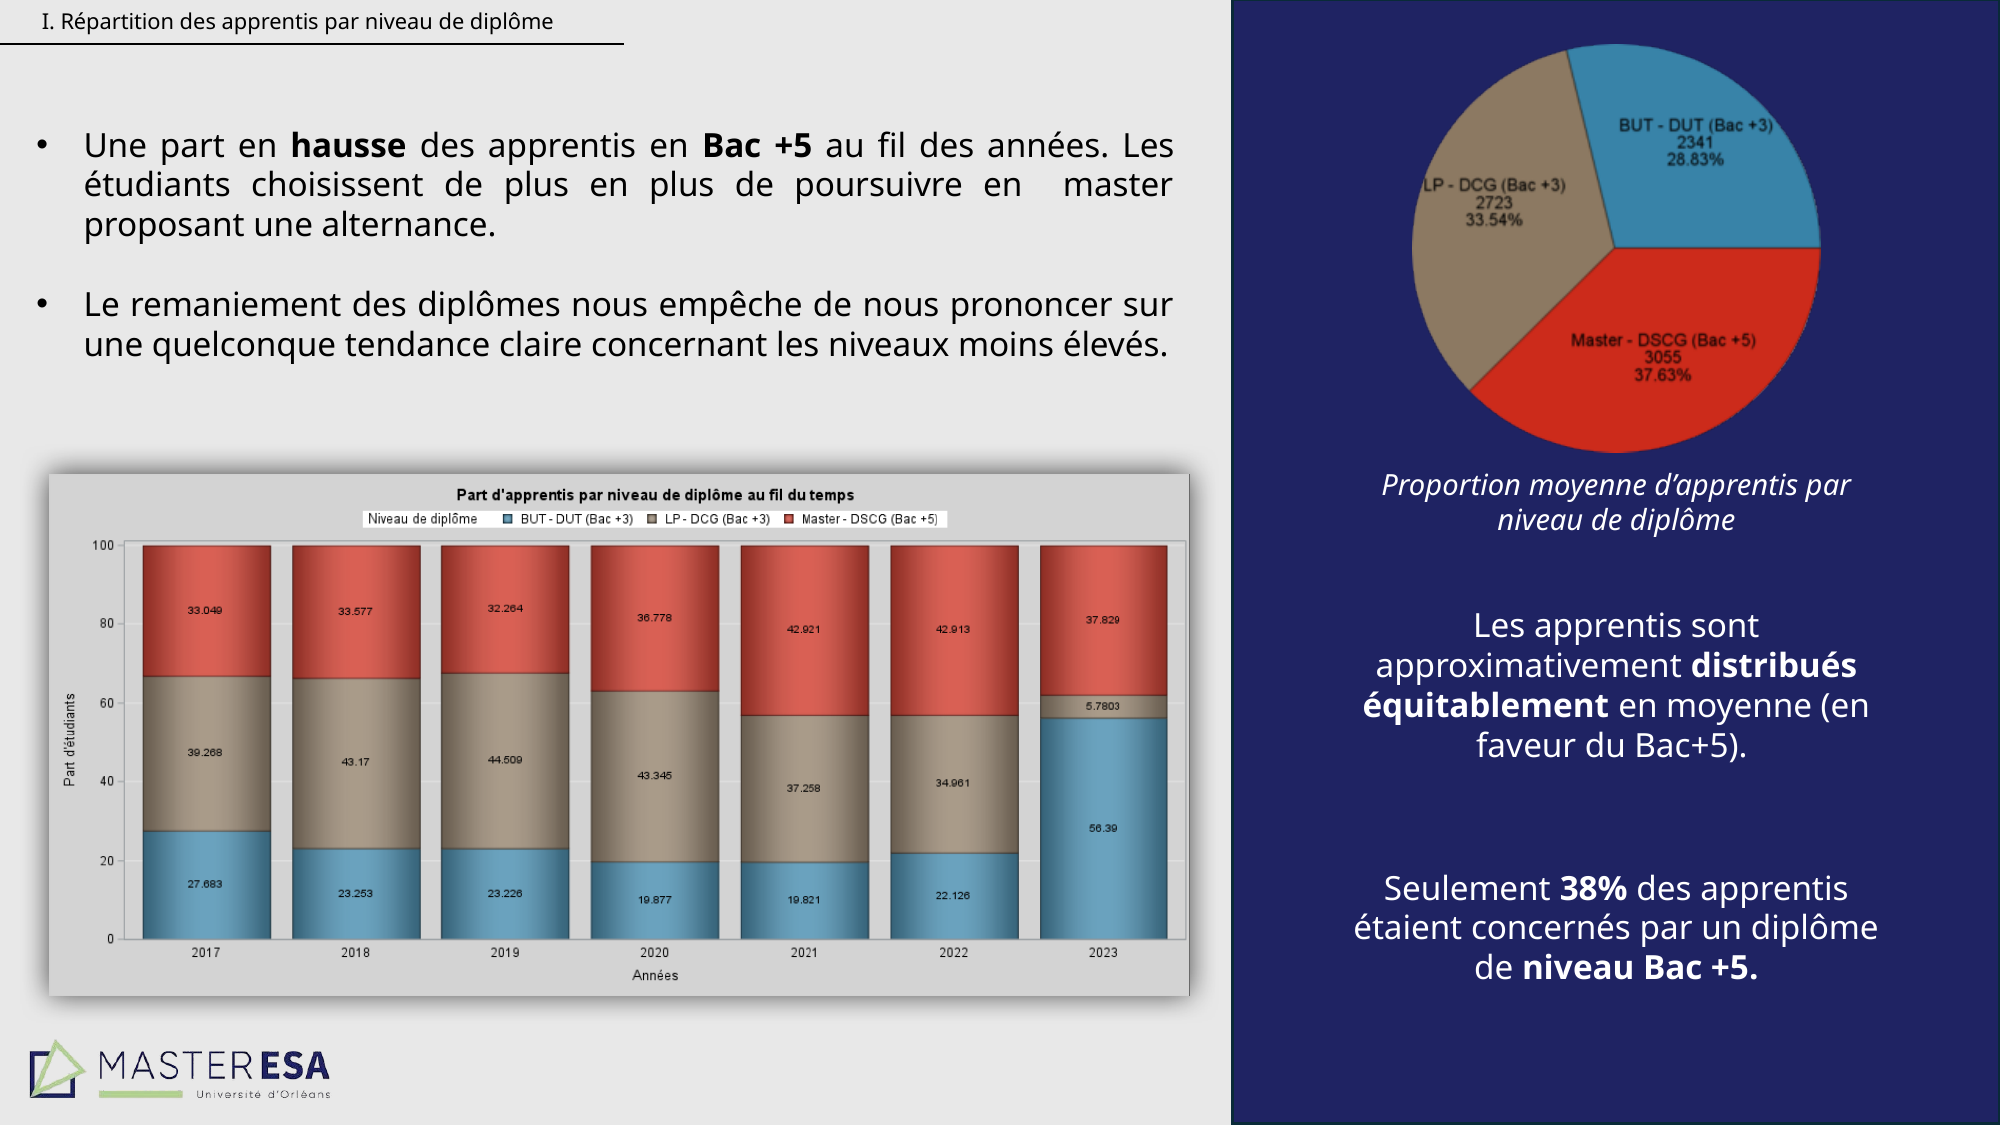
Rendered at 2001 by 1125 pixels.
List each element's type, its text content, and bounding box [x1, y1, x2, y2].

text_box Seulement 38% des apprentis étaient concernés par un diplôme de niveau Bac +5. [1326, 859, 1907, 994]
text_box [1231, 0, 2000, 1125]
picture [2, 1022, 357, 1125]
picture [1411, 43, 1821, 453]
text_box Proportion moyenne d’apprentis par niveau de diplôme [1351, 458, 1881, 544]
text_box I. Répartition des apprentis par niveau de diplôme [0, 0, 657, 71]
text_box Les apprentis sont approximativement distribués équitablement en moyenne (en faveur du Bac+5). [1326, 596, 1907, 817]
text_box Une part en hausse des apprentis en Bac +5 au fil des années. Les étudiants choisissent de plus en plus de poursuivre en master proposant une alternance. Le remaniement des diplômes nous empêche de nous prononcer sur une quelconque tendance claire concernant les niveaux moins élevés. [21, 116, 1190, 371]
picture [49, 473, 1191, 997]
